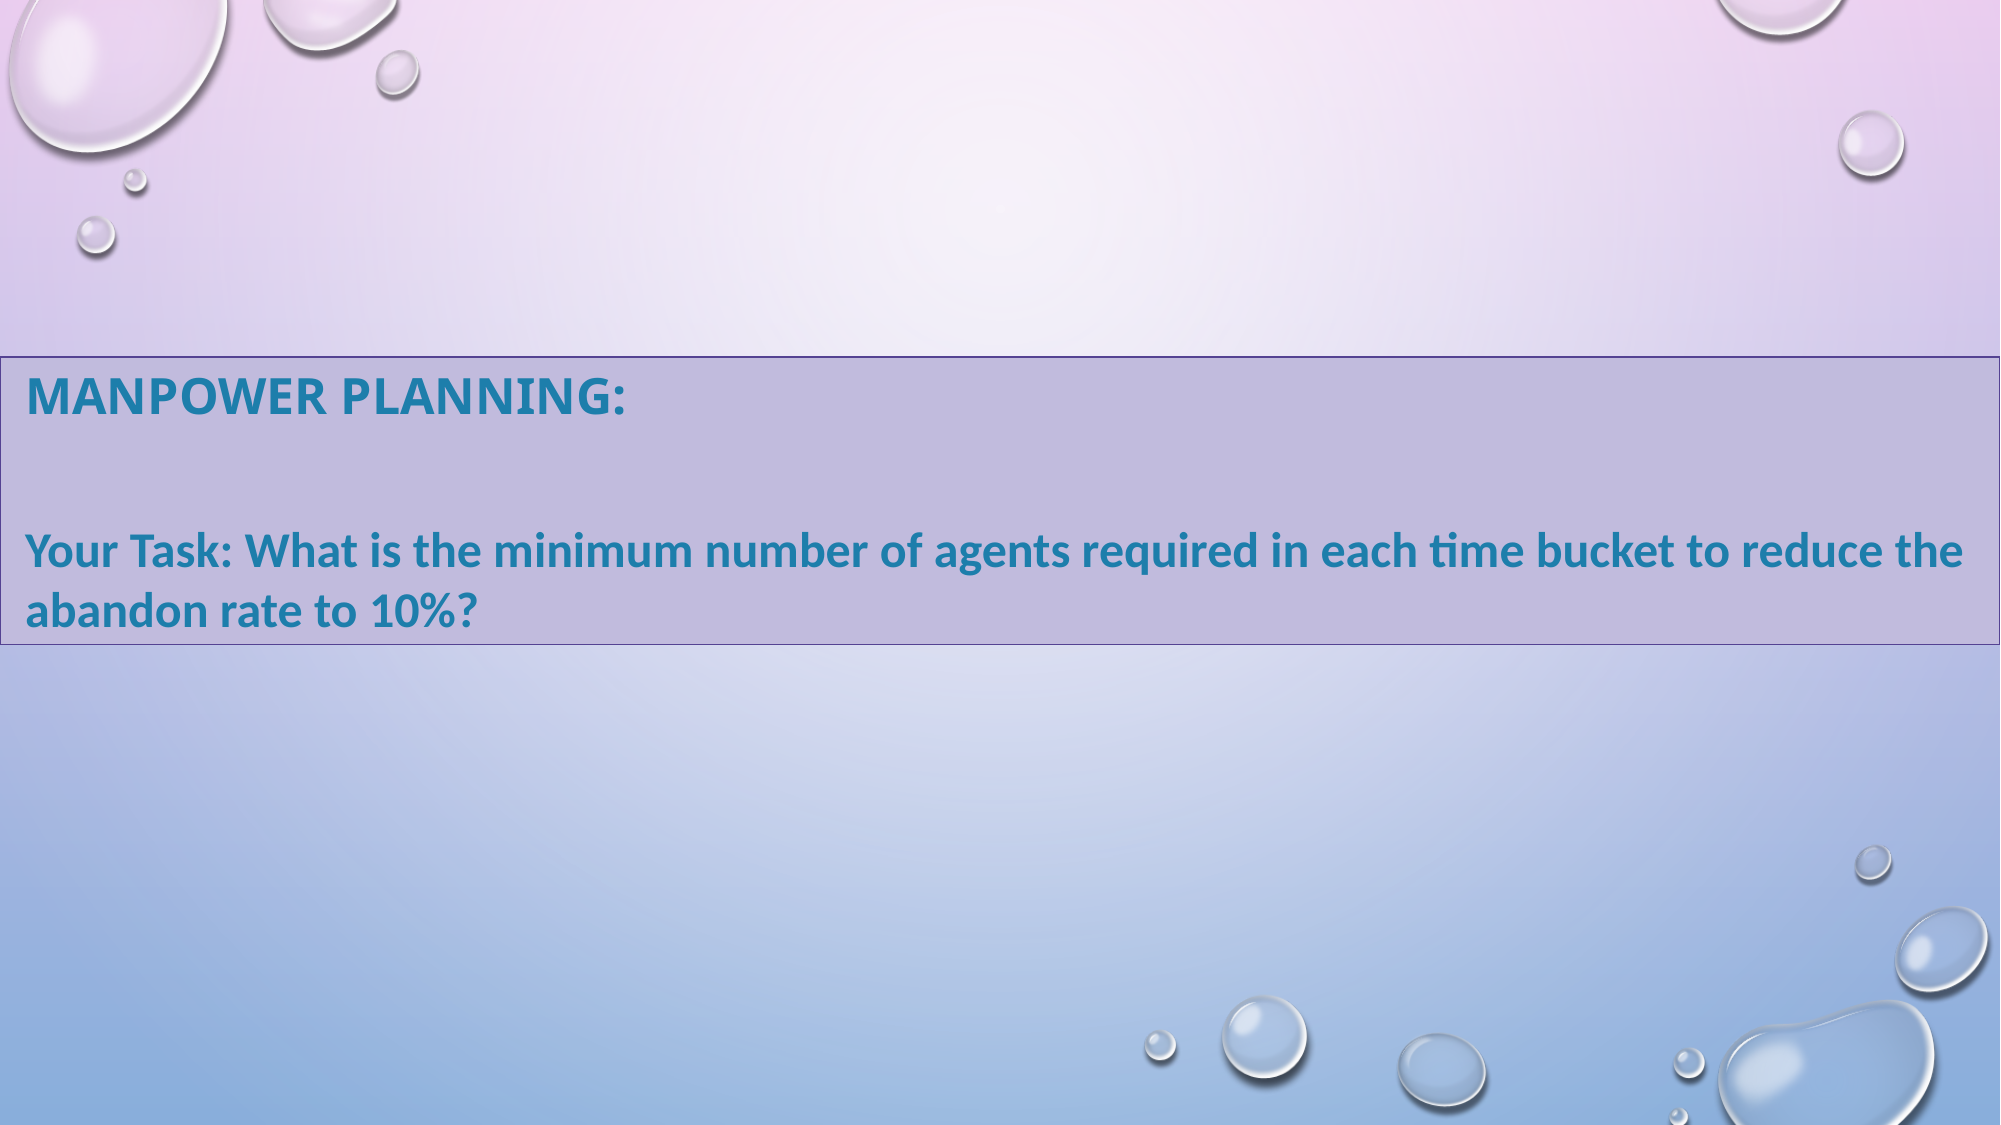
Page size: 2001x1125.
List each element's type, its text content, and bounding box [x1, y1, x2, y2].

picture [0, 0, 2000, 356]
text_box MANPOWER PLANNING: Your Task: What is the minimum number of agents required in each time bucket to reduce the abandon rate to 10%? [0, 356, 2000, 645]
picture [0, 645, 2000, 1125]
